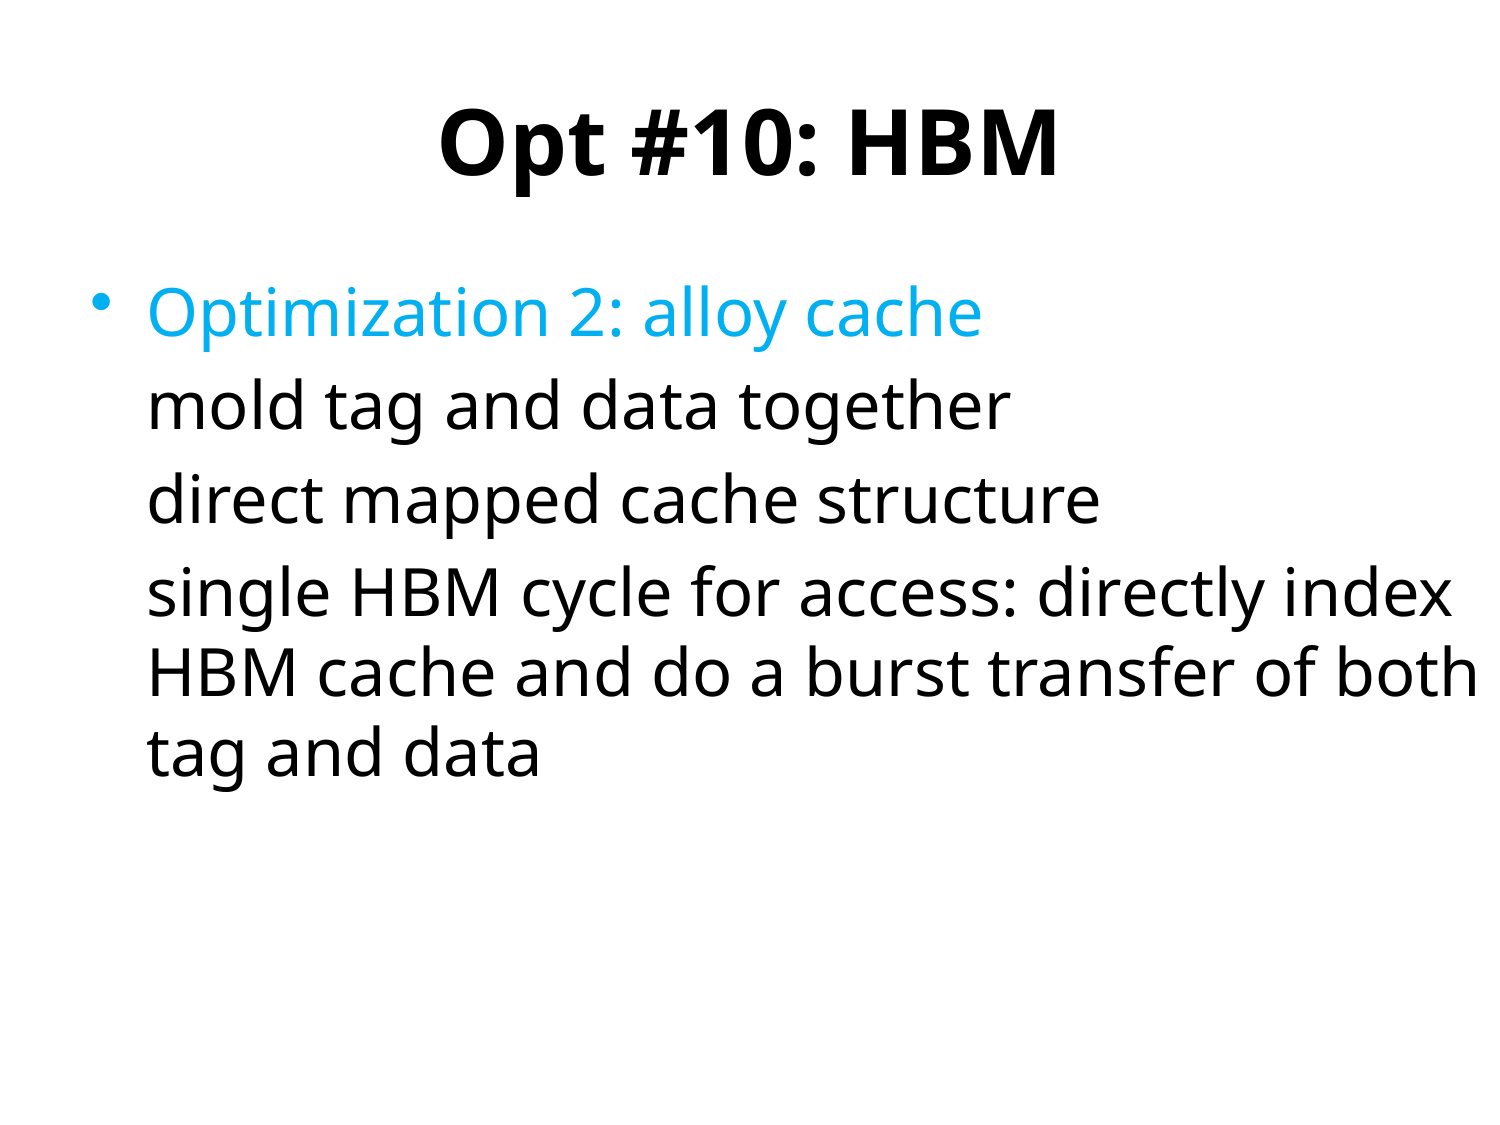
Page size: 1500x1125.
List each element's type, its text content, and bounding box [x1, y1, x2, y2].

title Opt #10: HBM [0, 45, 1500, 233]
list Optimization 2: alloy cache mold tag and data together direct mapped cache structure single HBM cycle for access: directly index HBM cache and do a burst transfer of both tag and data [75, 262, 1500, 1125]
